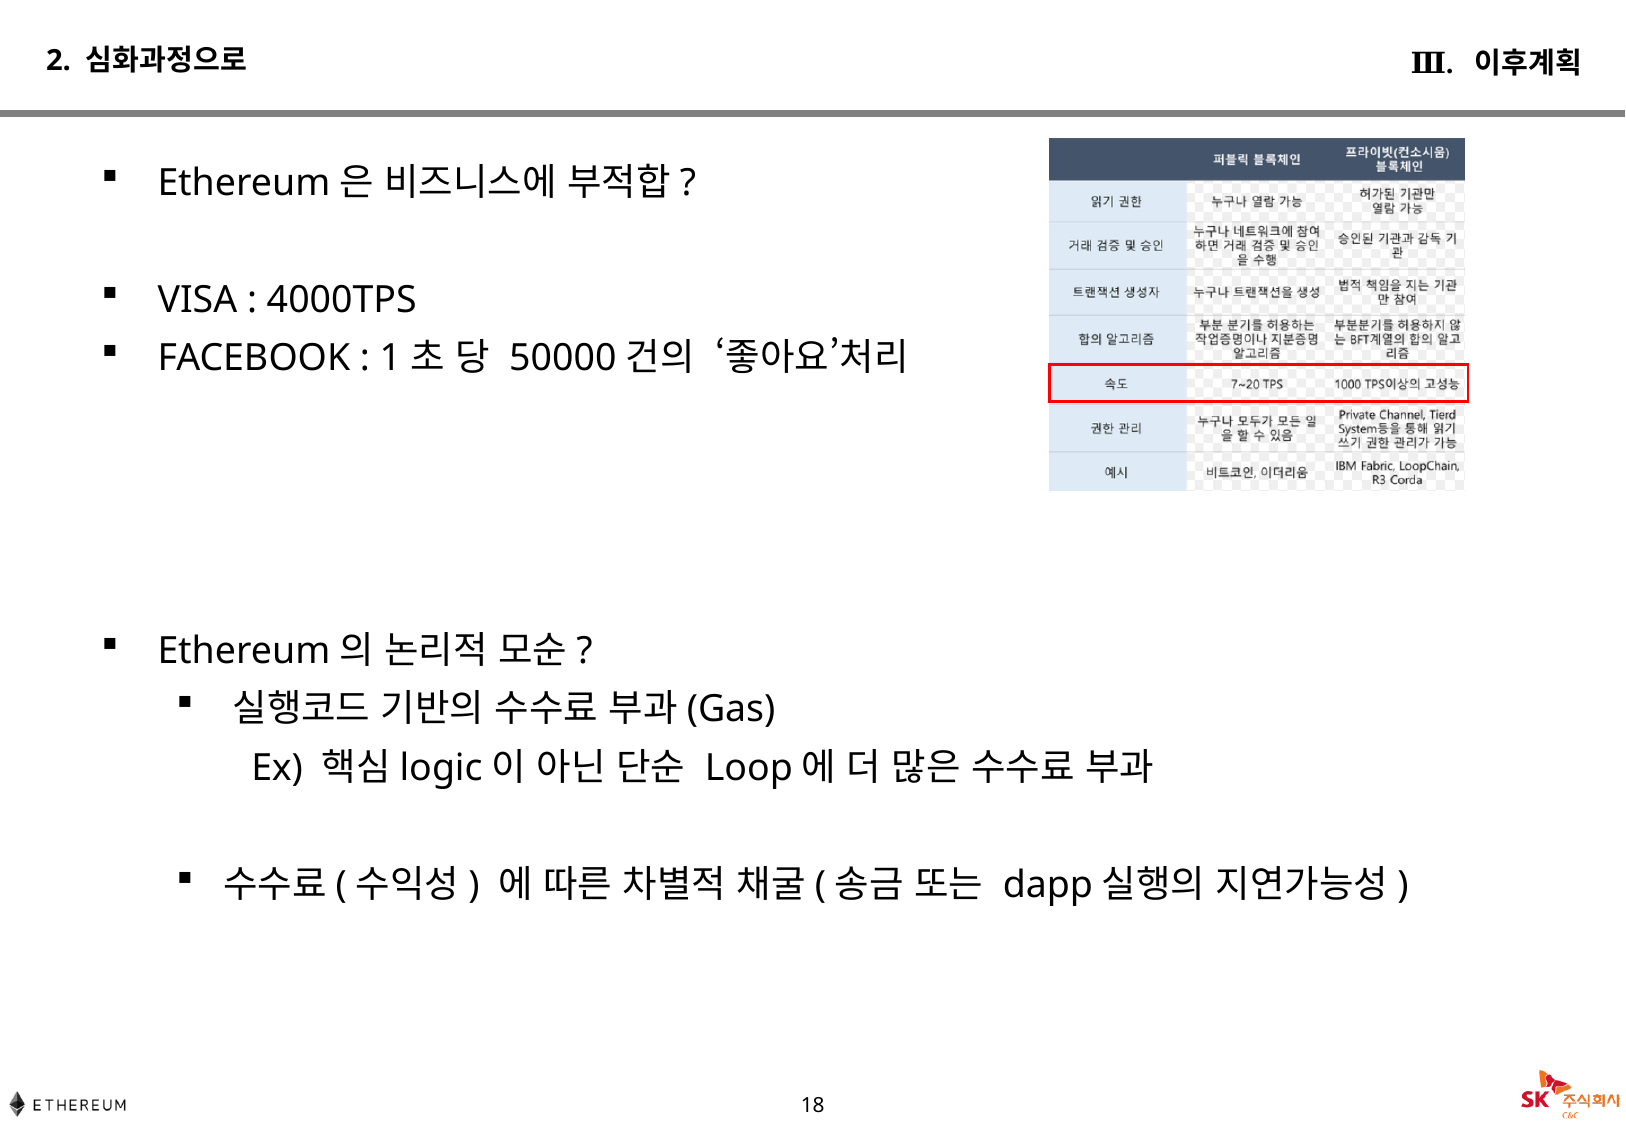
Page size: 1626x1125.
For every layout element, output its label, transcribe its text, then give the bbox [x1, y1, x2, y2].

text_box Ⅲ. 이후계획 [1366, 33, 1598, 87]
text_box 2. 심화과정으로 [31, 23, 263, 94]
picture [1521, 1070, 1620, 1119]
text_box Ethereum은 비즈니스에 부적합? VISA : 4000TPS FACEBOOK : 1초 당 50000건의 ‘좋아요’처리 Ethereum의 논리적 모순? 실행코드 기반의 수수료 부과(Gas) Ex) 핵심logic이 아닌 단순 Loop에 더 많은 수수료 부과 수수료(수익성) 에 따른 차별적 채굴(송금 또는 dapp실행의 지연가능성) [86, 137, 1525, 1047]
picture [7, 1088, 128, 1118]
picture [1048, 138, 1469, 492]
